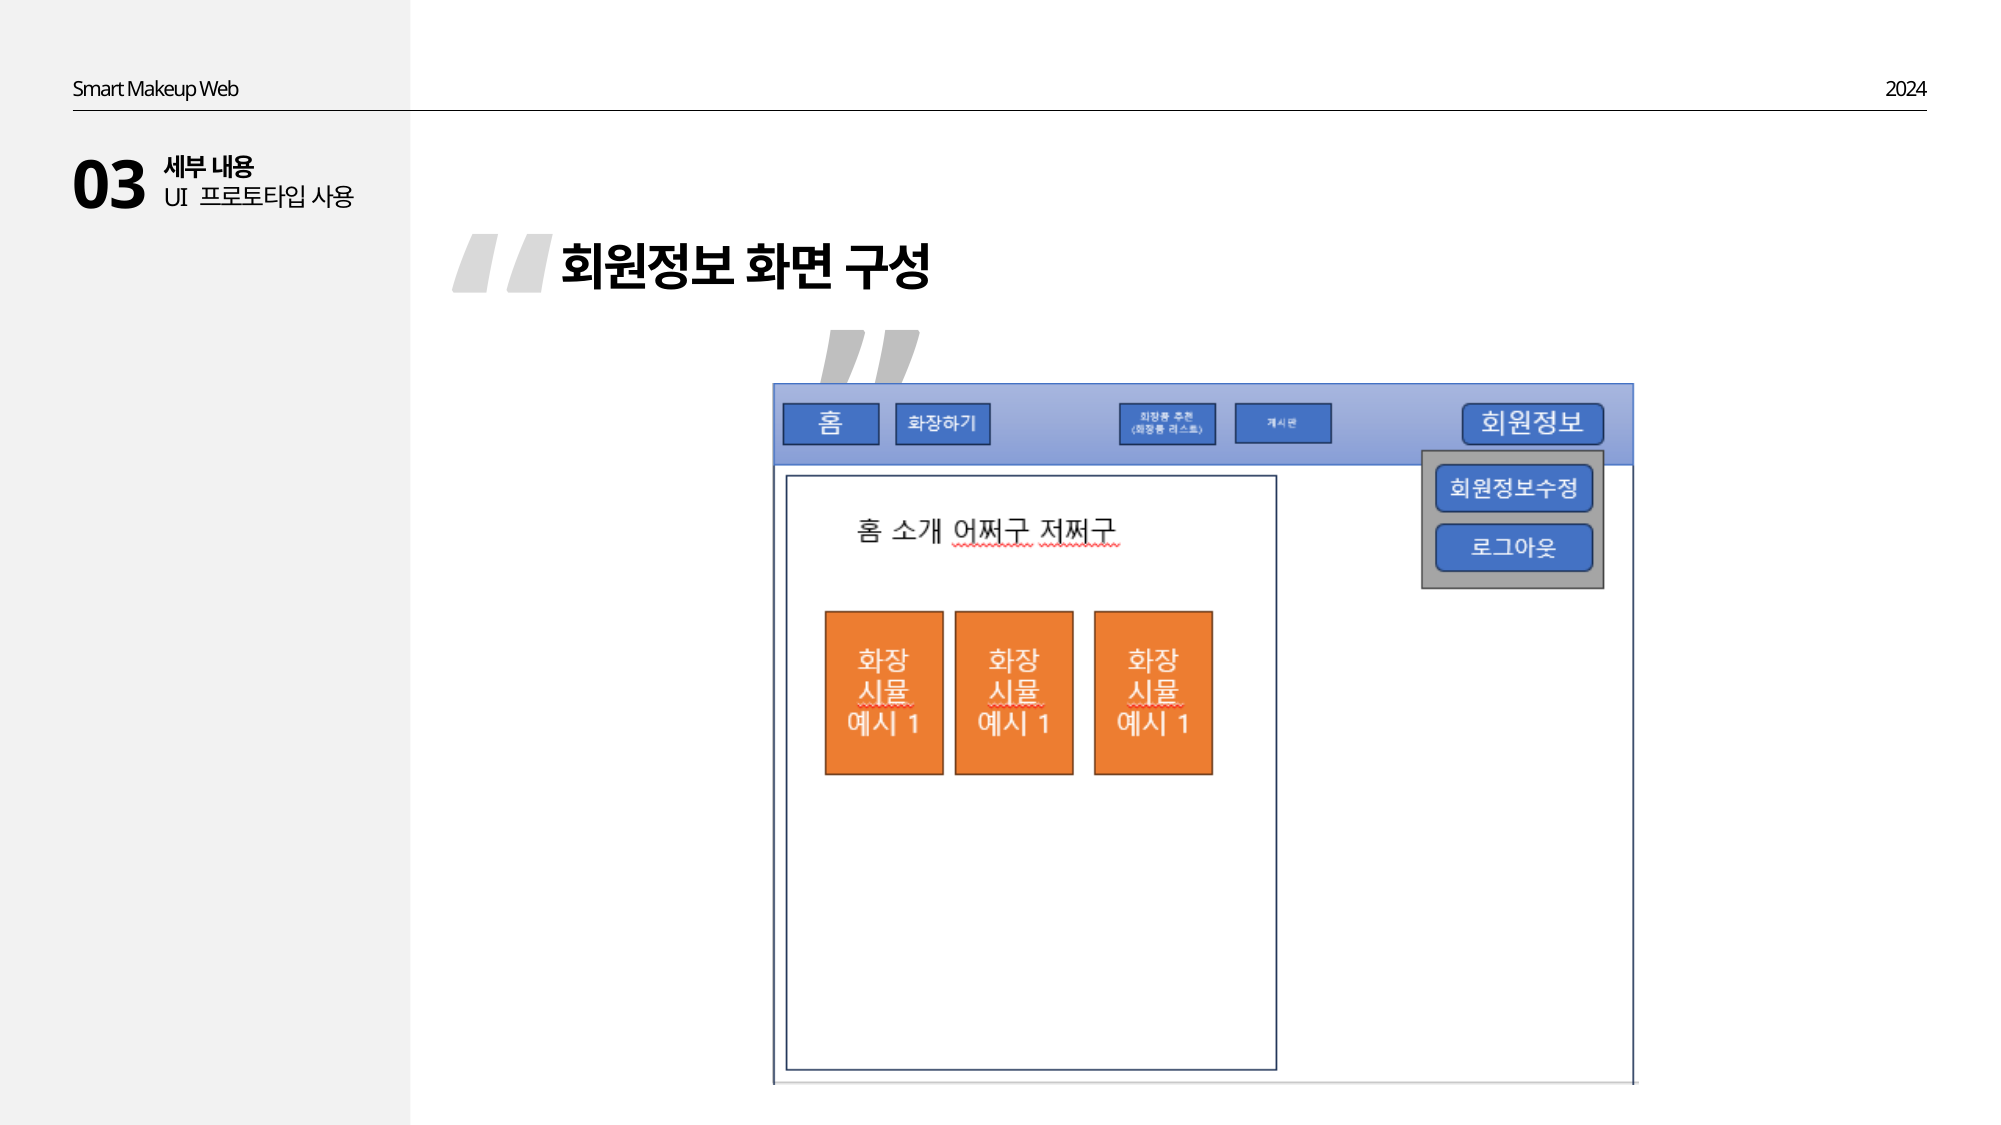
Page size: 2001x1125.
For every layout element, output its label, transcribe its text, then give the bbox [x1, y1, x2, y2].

text_box 세부 내용 UI 프로토타입 사용 [163, 151, 491, 212]
text_box [0, 0, 411, 1125]
text_box ” [816, 296, 1007, 383]
picture [772, 383, 1639, 1085]
text_box 03 [72, 141, 400, 222]
text_box Smart Makeup Web [72, 75, 795, 101]
text_box 회원정보 화면 구성 [560, 235, 1832, 296]
text_box 2024 [1205, 75, 1928, 101]
text_box “ [449, 165, 640, 454]
